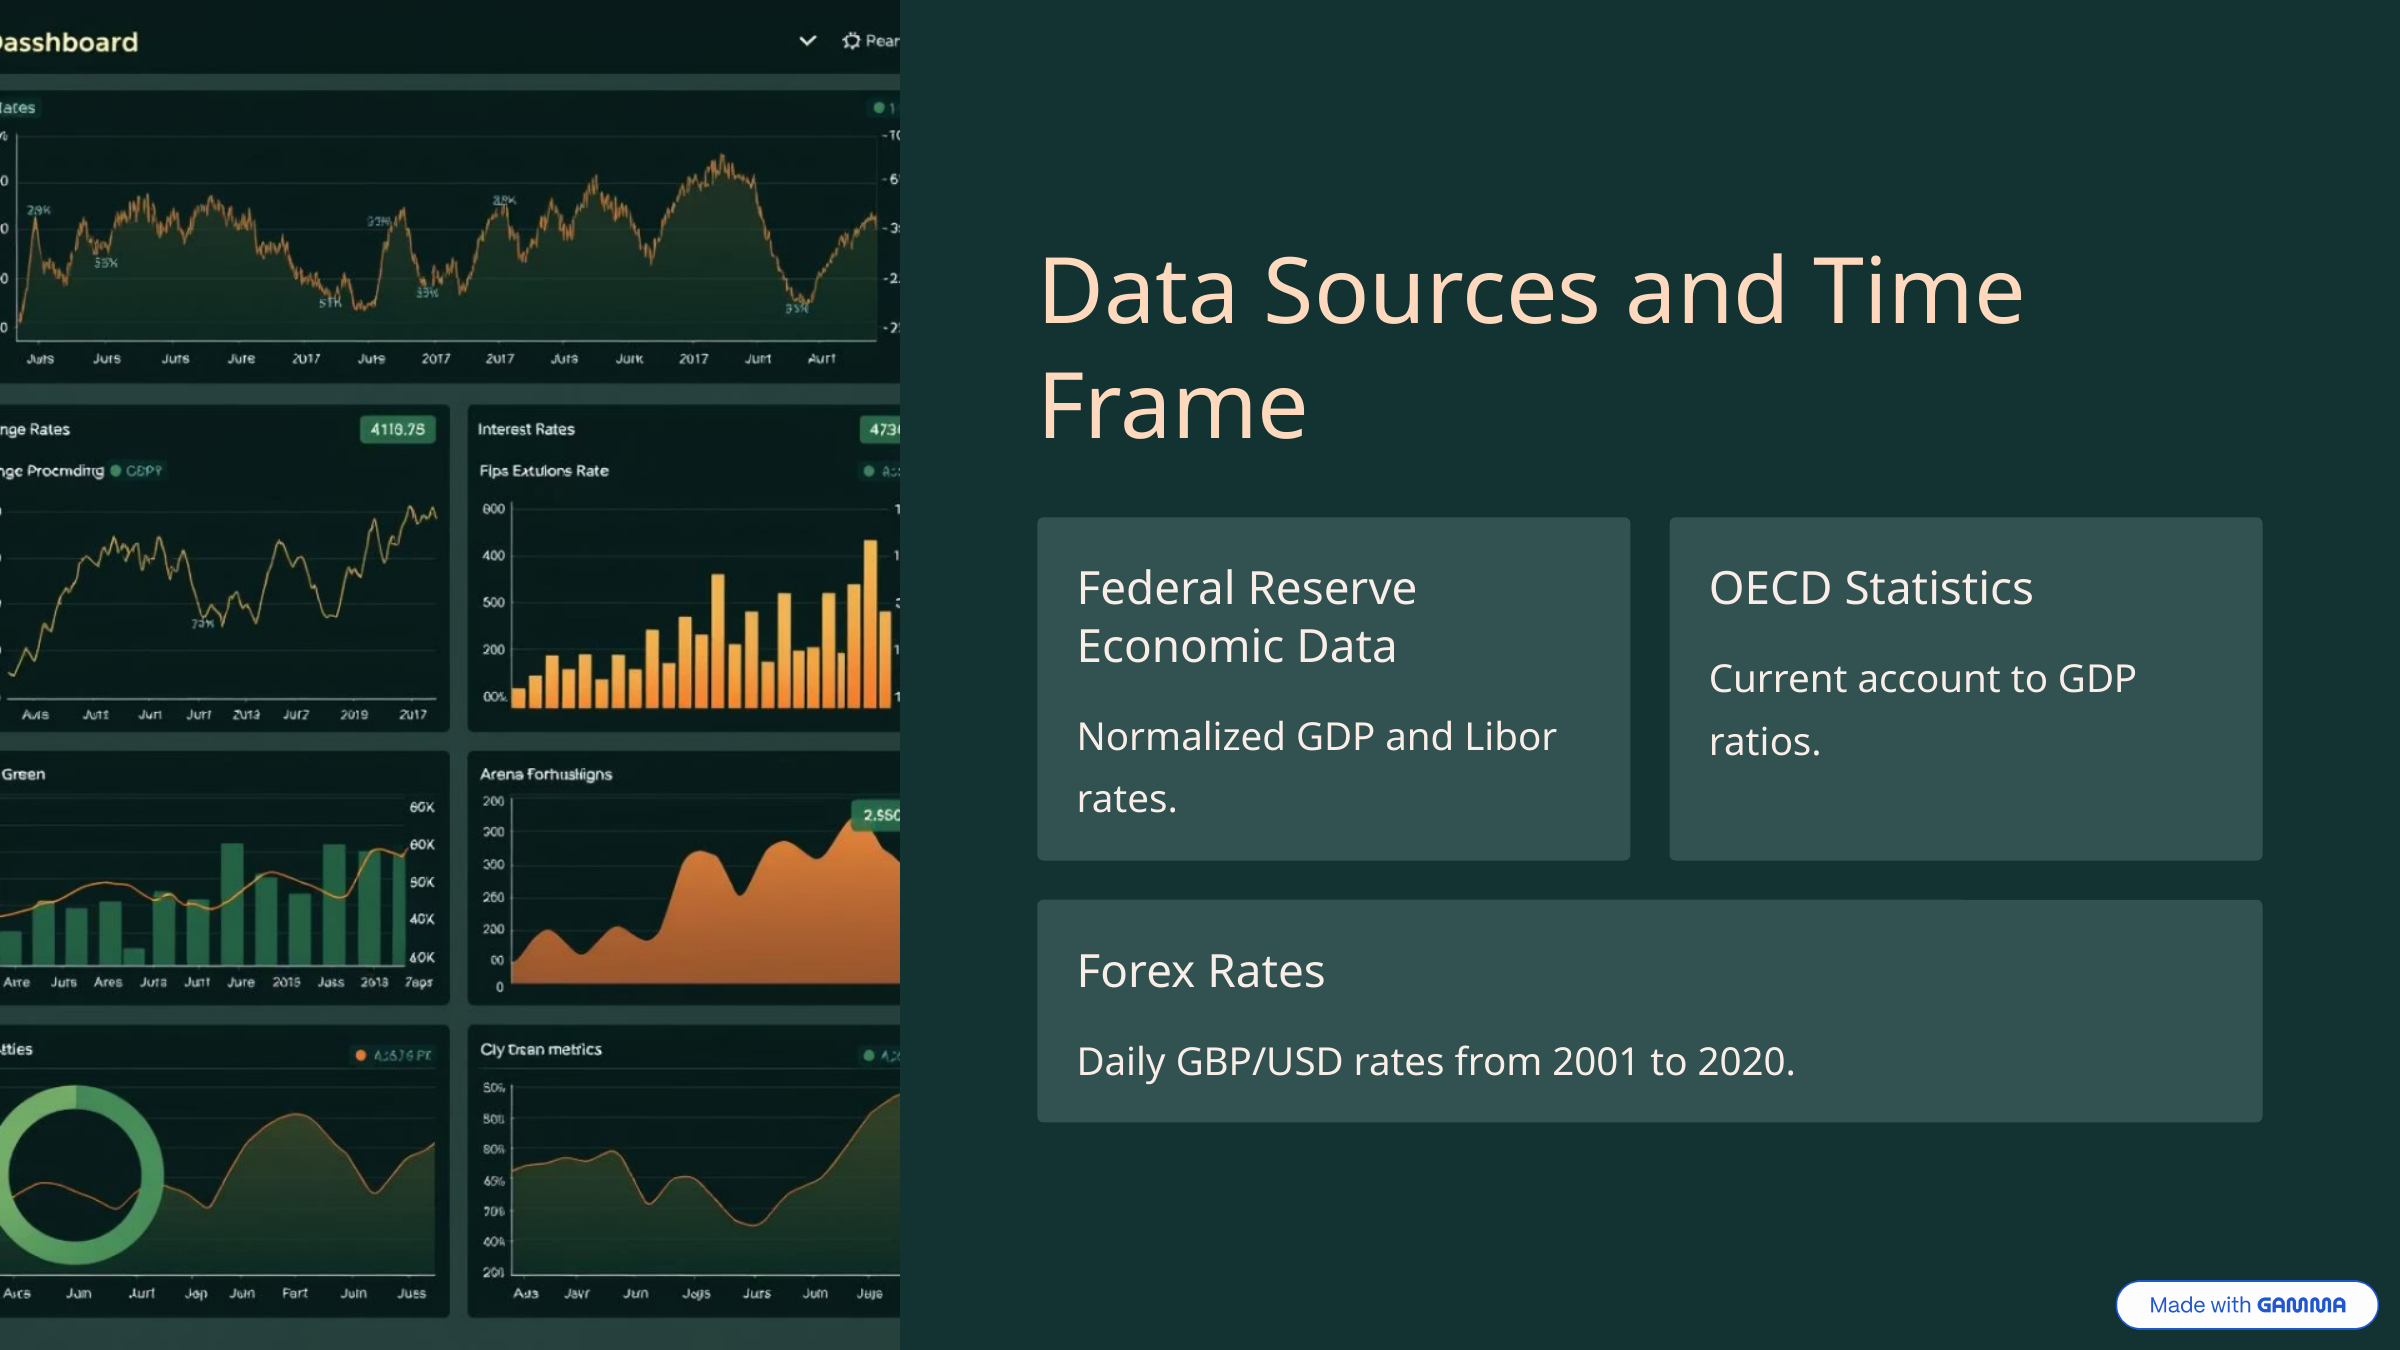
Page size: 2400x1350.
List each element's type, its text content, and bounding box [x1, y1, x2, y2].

picture [0, 0, 900, 1350]
text_box [1669, 517, 2263, 861]
text_box OECD Statistics [1708, 556, 2171, 615]
text_box Federal Reserve Economic Data [1076, 556, 1592, 673]
text_box [1037, 517, 1631, 861]
picture [2106, 1271, 2389, 1339]
text_box Daily GBP/USD rates from 2001 to 2020. [1076, 1020, 2224, 1084]
text_box [1037, 899, 2263, 1123]
text_box Current account to GDP ratios. [1708, 637, 2224, 764]
text_box Forex Rates [1076, 939, 1539, 997]
text_box Normalized GDP and Libor rates. [1076, 695, 1592, 822]
text_box Data Sources and Time Frame [1037, 227, 2263, 459]
